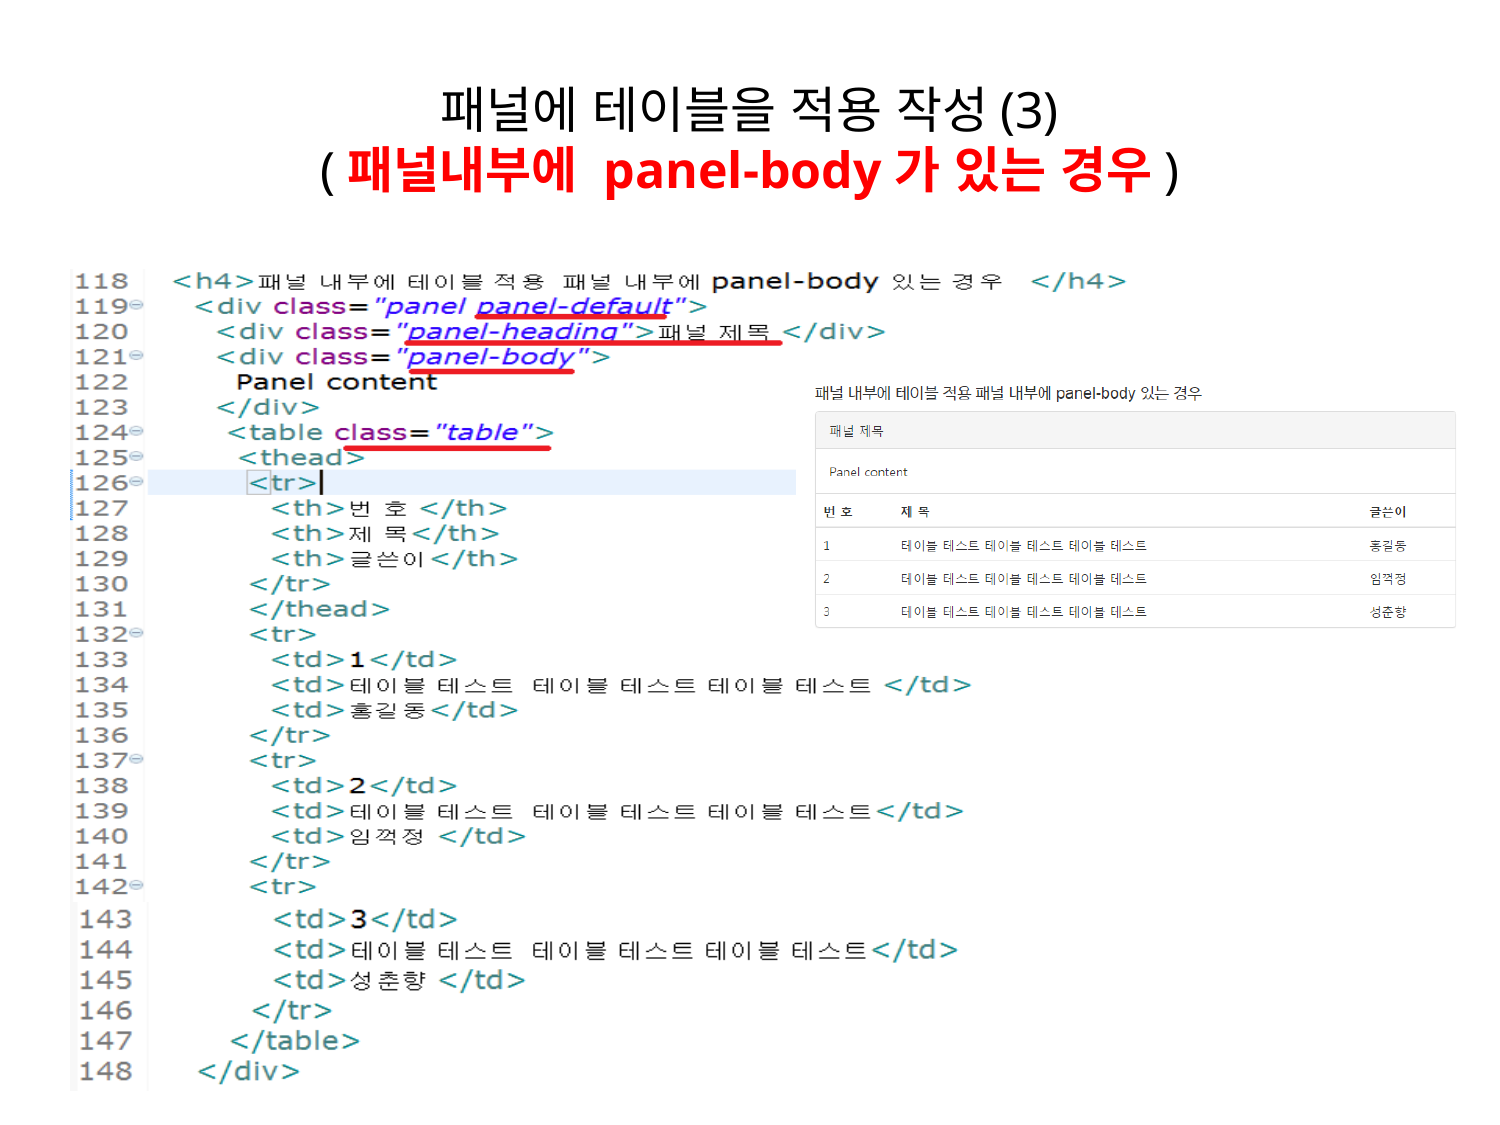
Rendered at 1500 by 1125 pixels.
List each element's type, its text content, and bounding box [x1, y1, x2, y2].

title 패널에 테이블을 적용 작성(3) (패널내부에 panel-body가 있는 경우) [75, 45, 1425, 233]
picture [70, 269, 1465, 1091]
